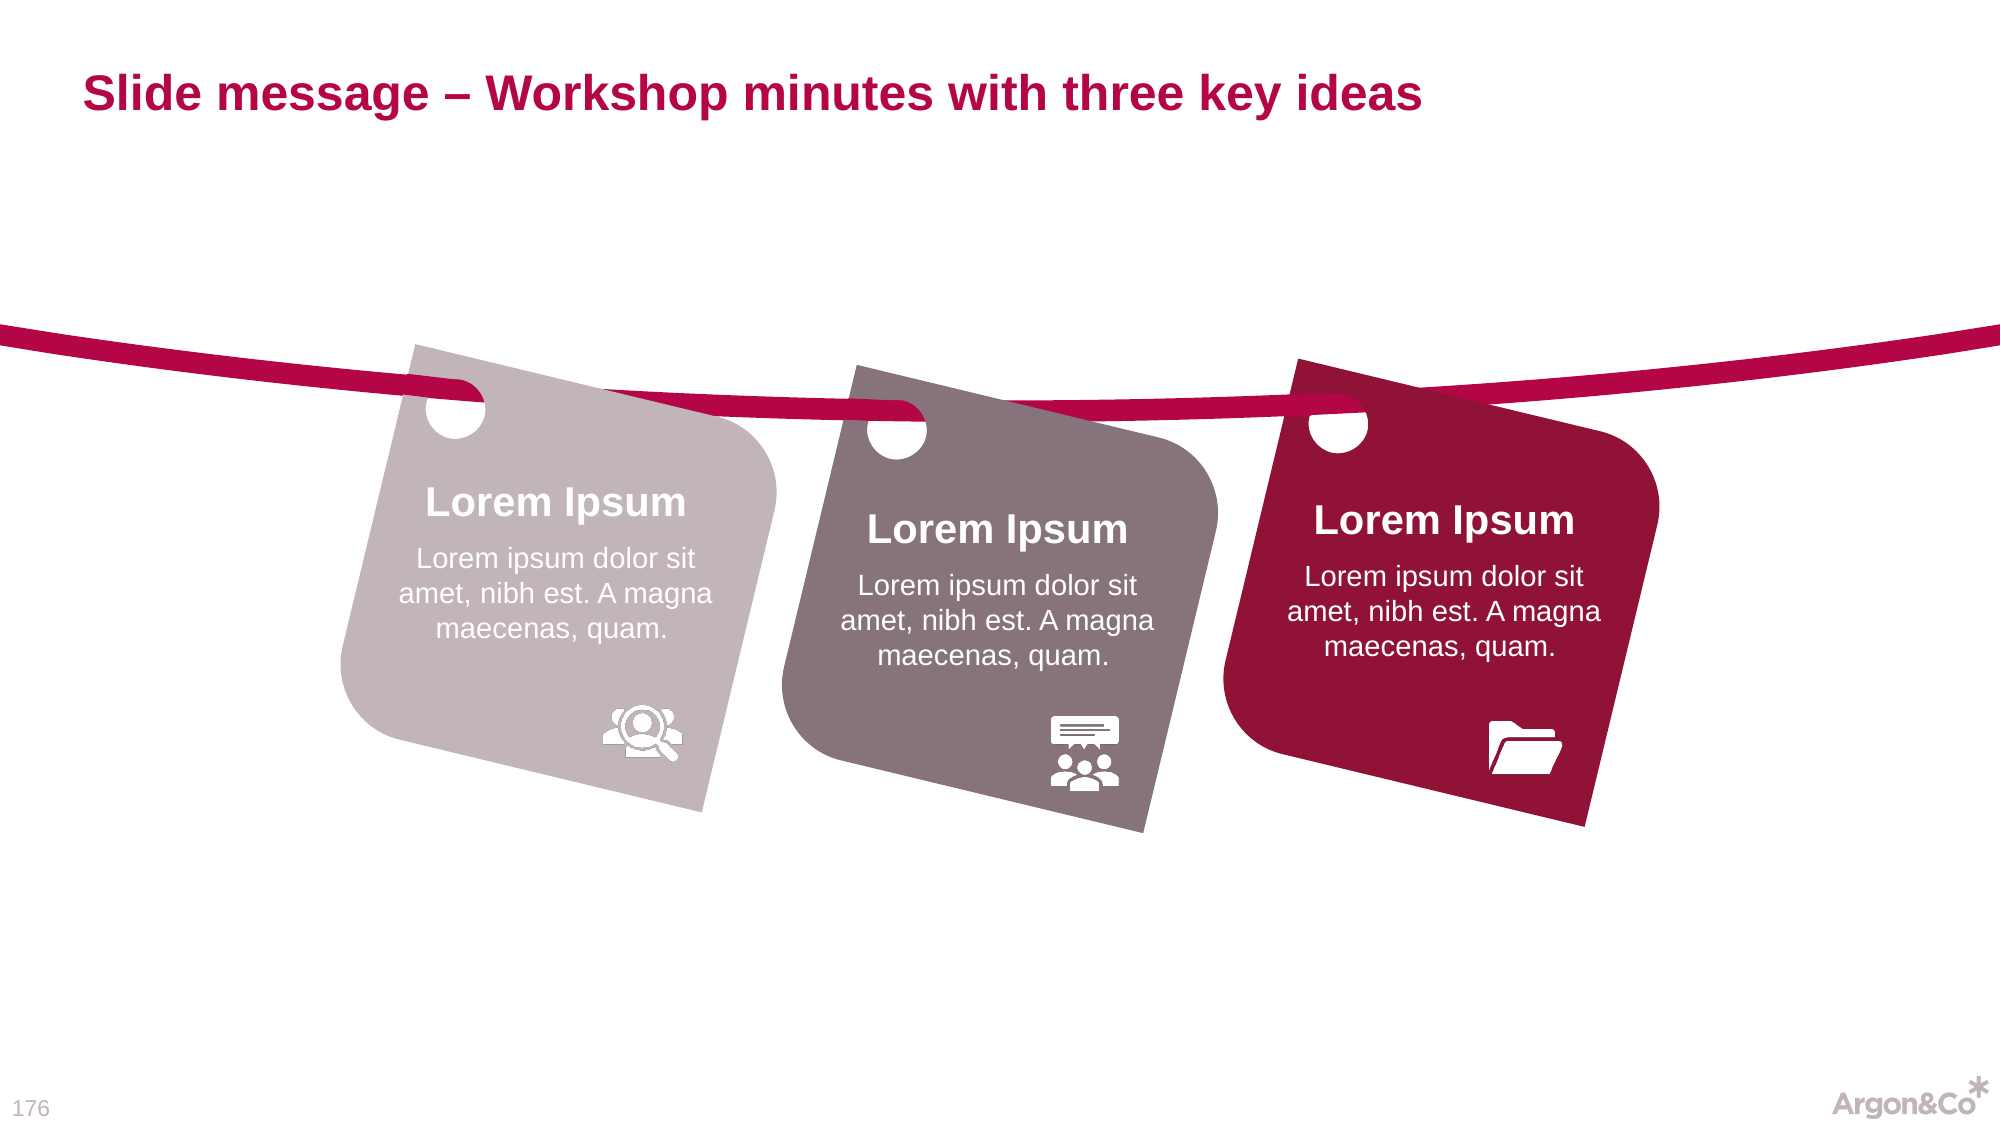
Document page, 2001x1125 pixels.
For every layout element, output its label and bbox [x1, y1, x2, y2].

picture [1832, 1076, 1989, 1119]
title [70, 51, 1932, 129]
text_box [0, 324, 2000, 834]
